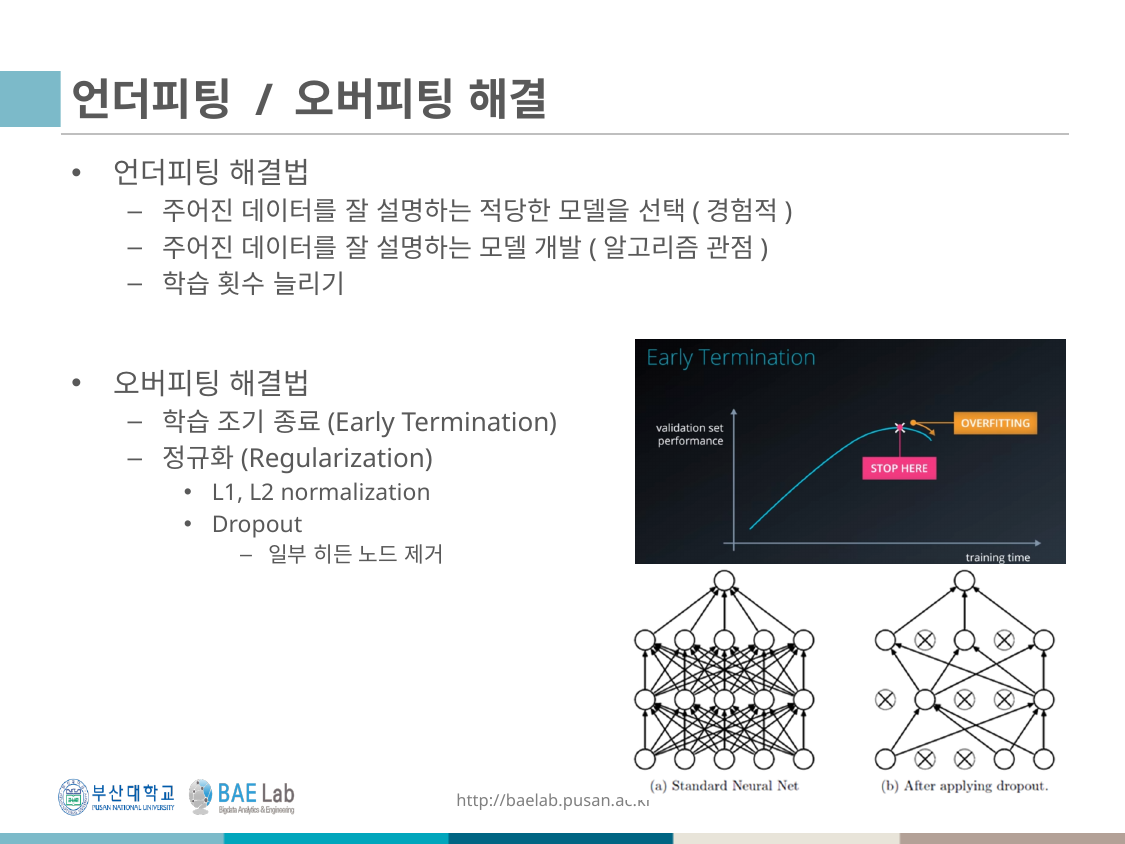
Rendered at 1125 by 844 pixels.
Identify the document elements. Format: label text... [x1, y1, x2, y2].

picture [624, 339, 1077, 800]
picture [55, 775, 175, 819]
list 언더피팅 해결법 주어진 데이터를 잘 설명하는 적당한 모델을 선택(경험적) 주어진 데이터를 잘 설명하는 모델 개발(알고리즘 관점) 학습 횟수 늘리기 오버피팅 해결법 학습 조기 종료(Early Termination) 정규화(Regularization) L1, L2 normalization Dropout 일부 히든 노드 제거 [56, 146, 1069, 754]
picture [0, 833, 448, 844]
picture [673, 833, 1125, 844]
title 언더피팅 / 오버피팅 해결 [56, 71, 1069, 125]
picture [186, 776, 300, 816]
